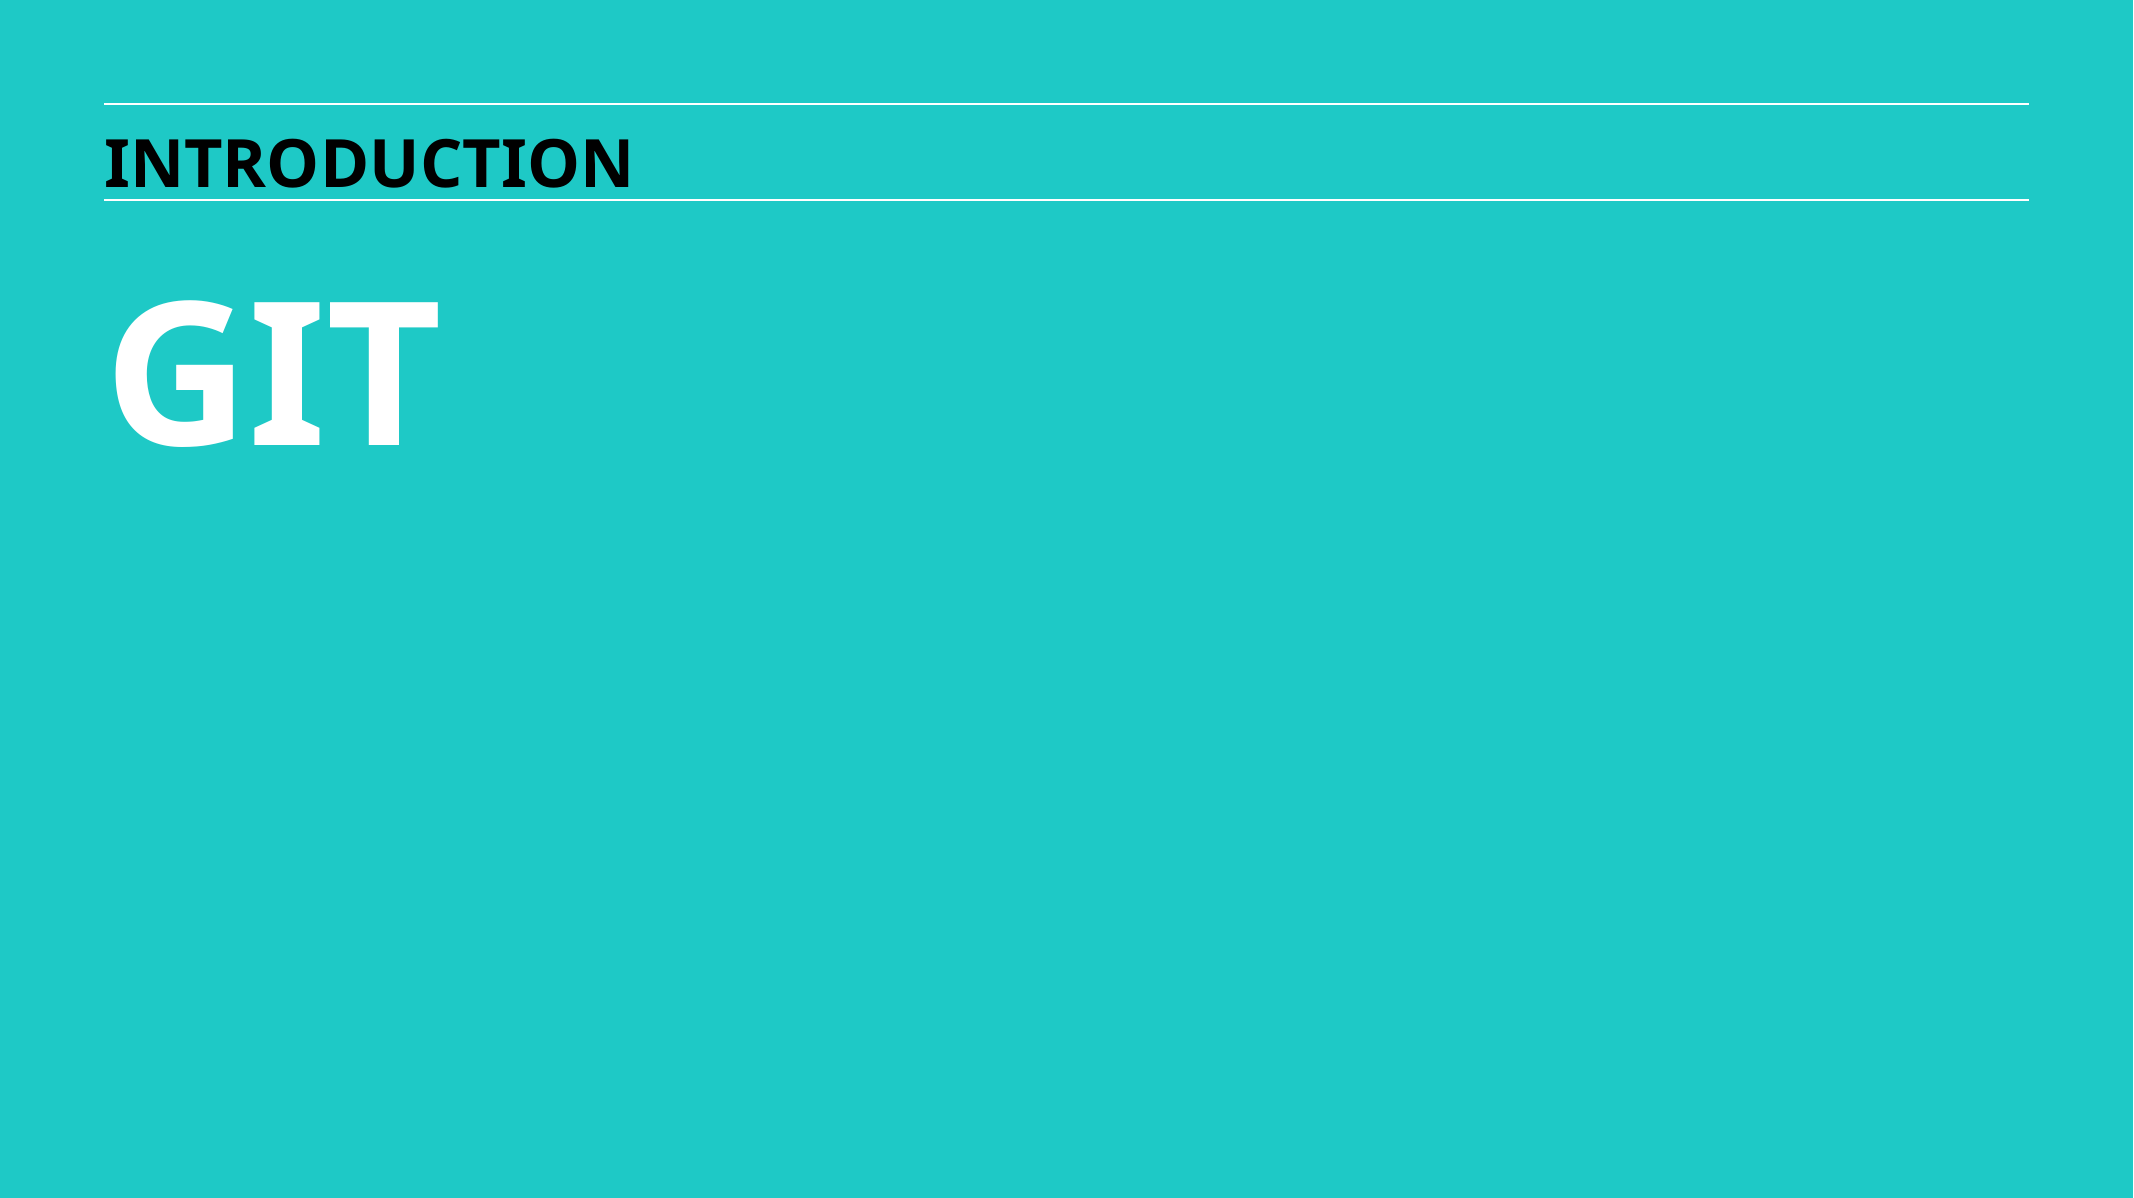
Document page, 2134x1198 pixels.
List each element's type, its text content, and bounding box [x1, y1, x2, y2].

text_box INTRODUCTION [104, 120, 2030, 192]
text_box GIT [104, 241, 2030, 703]
